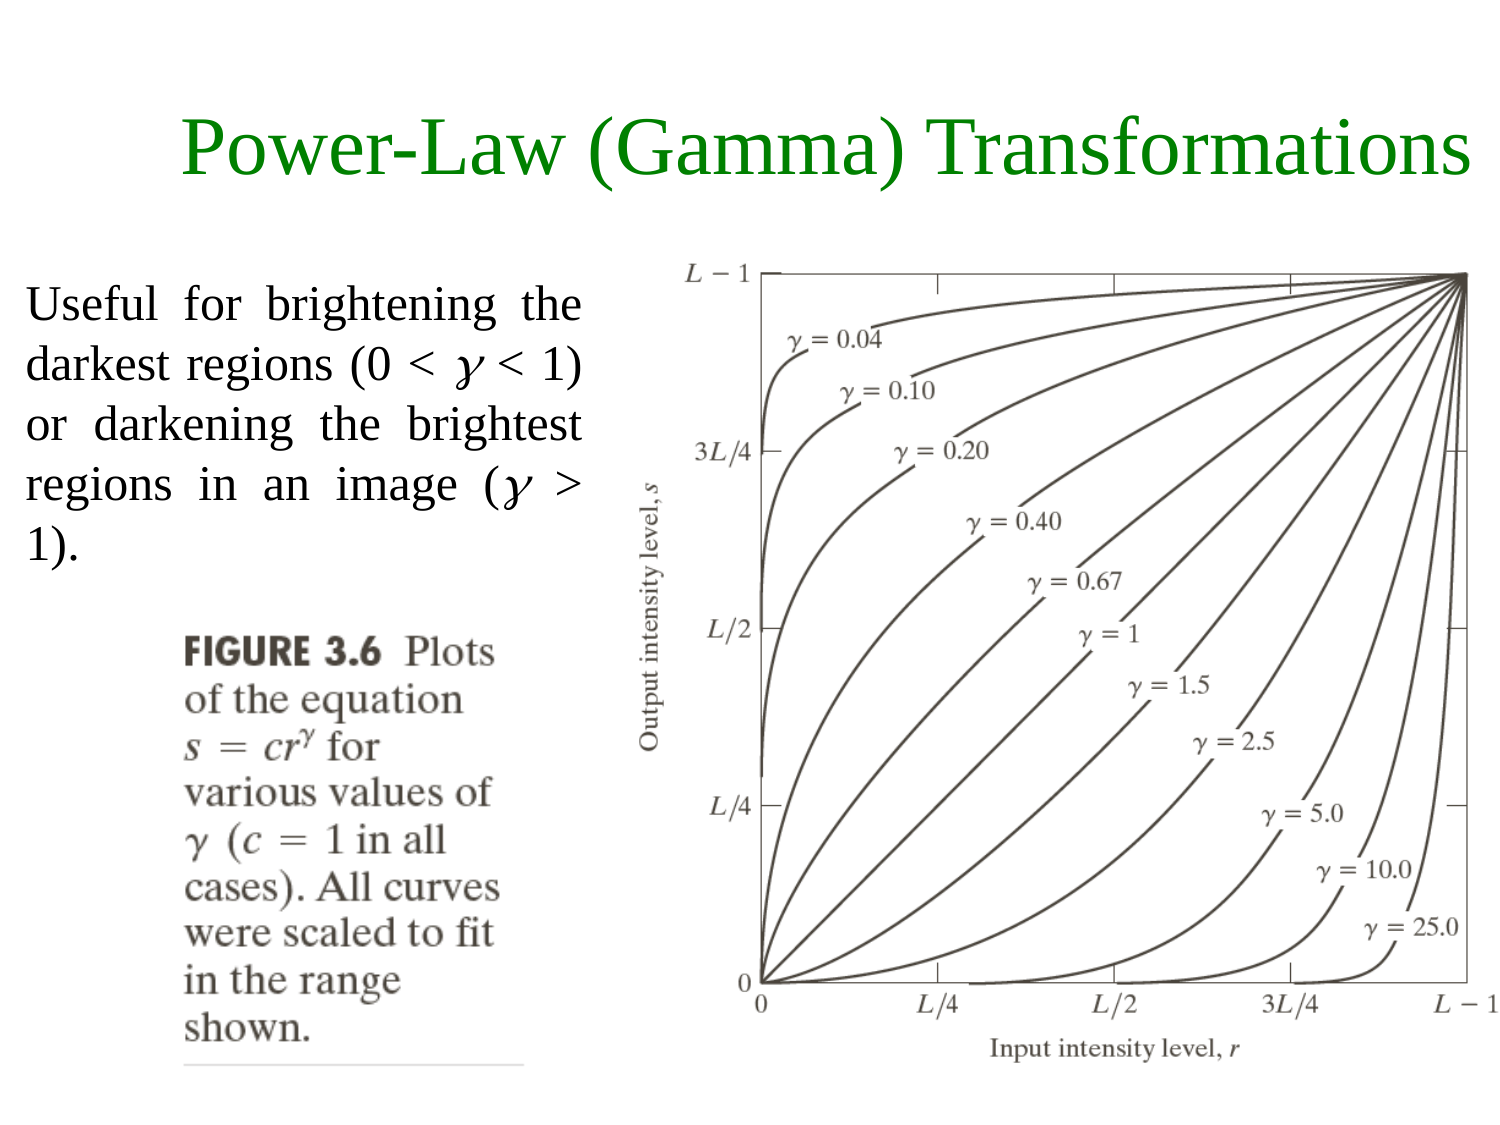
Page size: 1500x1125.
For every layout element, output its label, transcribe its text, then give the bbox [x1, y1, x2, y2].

picture [620, 254, 1500, 1068]
text_box Power-Law (Gamma) Transformations [107, 84, 1490, 199]
picture [176, 631, 541, 1088]
text_box Useful for brightening the darkest regions (0 <  < 1) or darkening the brightest regions in an image ( > 1). [10, 263, 598, 578]
